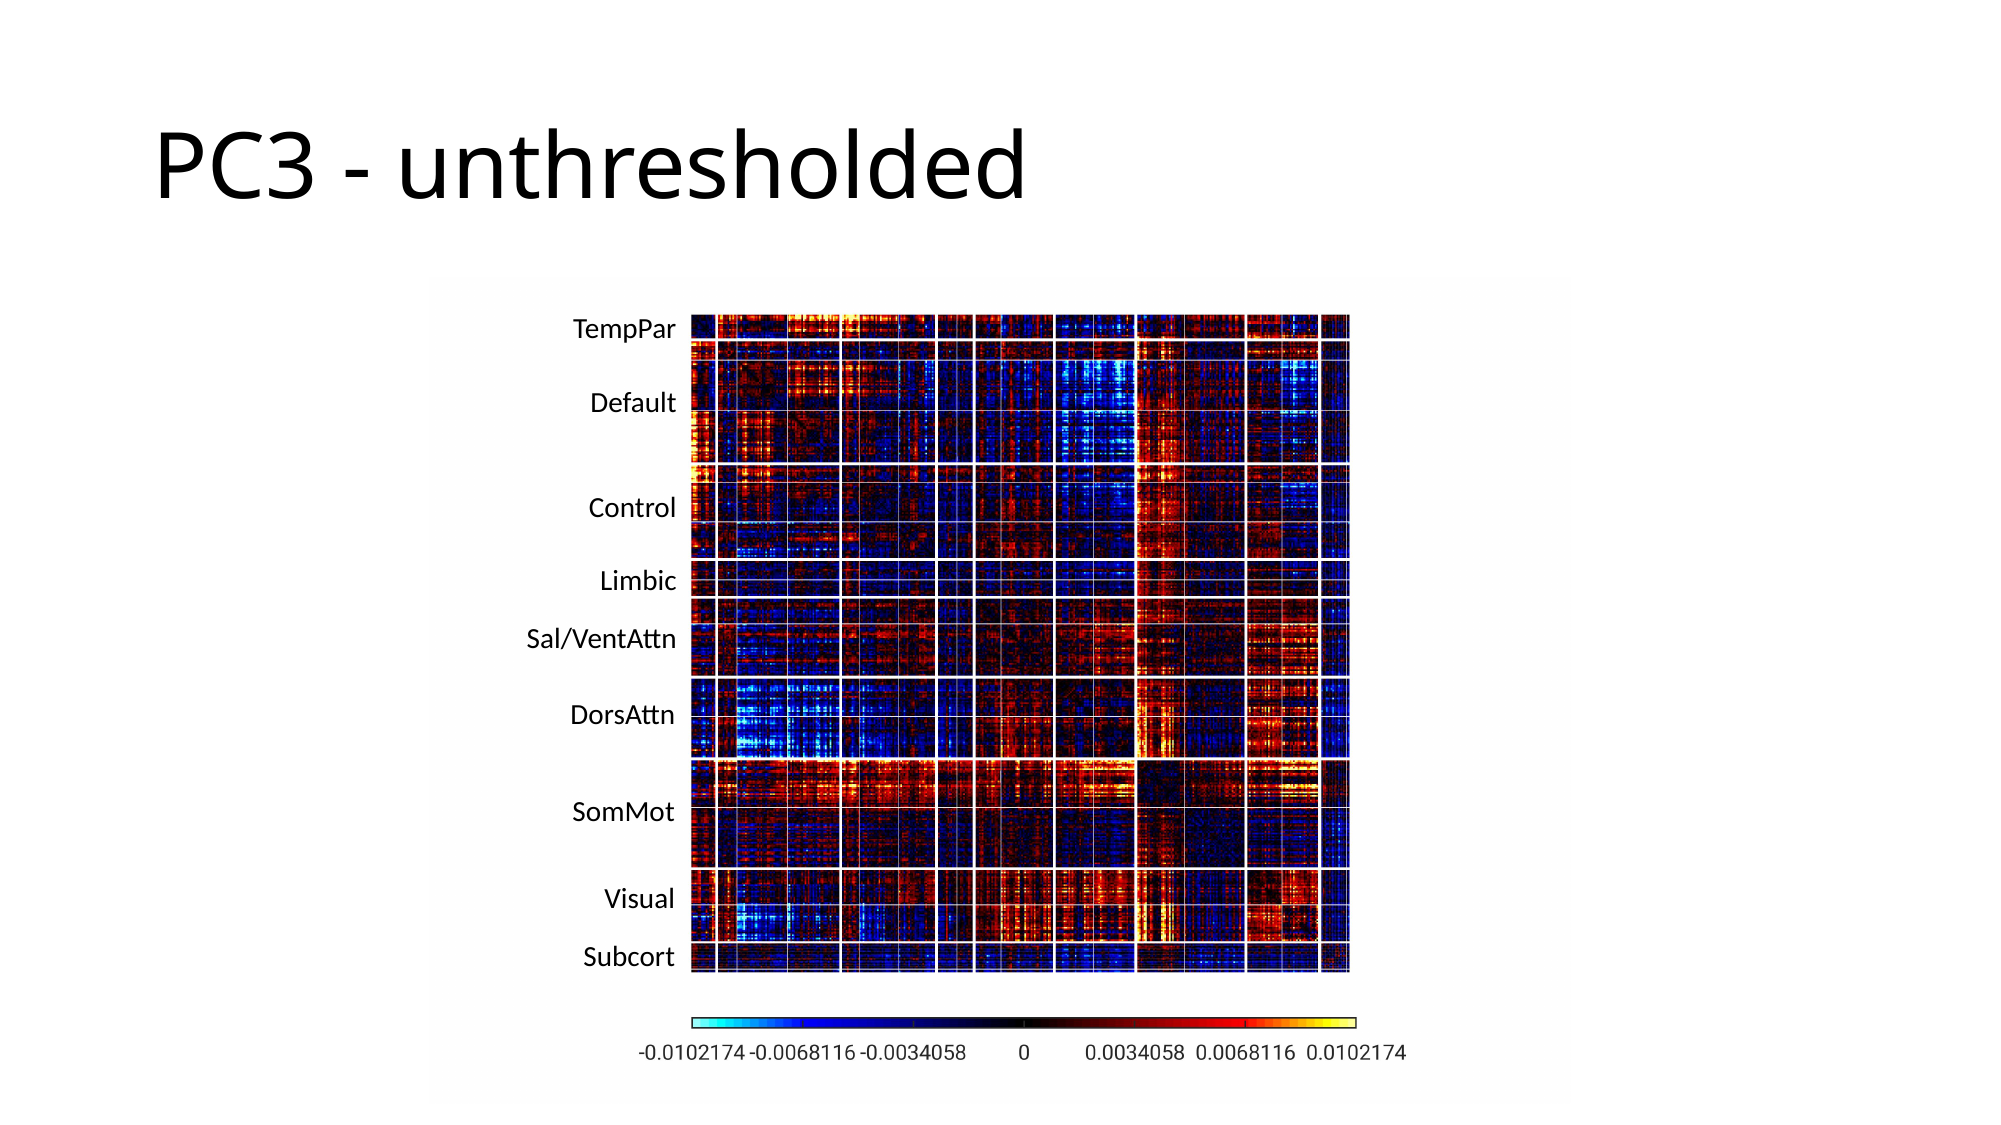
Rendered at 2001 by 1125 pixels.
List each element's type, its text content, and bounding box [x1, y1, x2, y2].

title PC3 - unthresholded [137, 59, 1863, 278]
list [429, 277, 1571, 1105]
